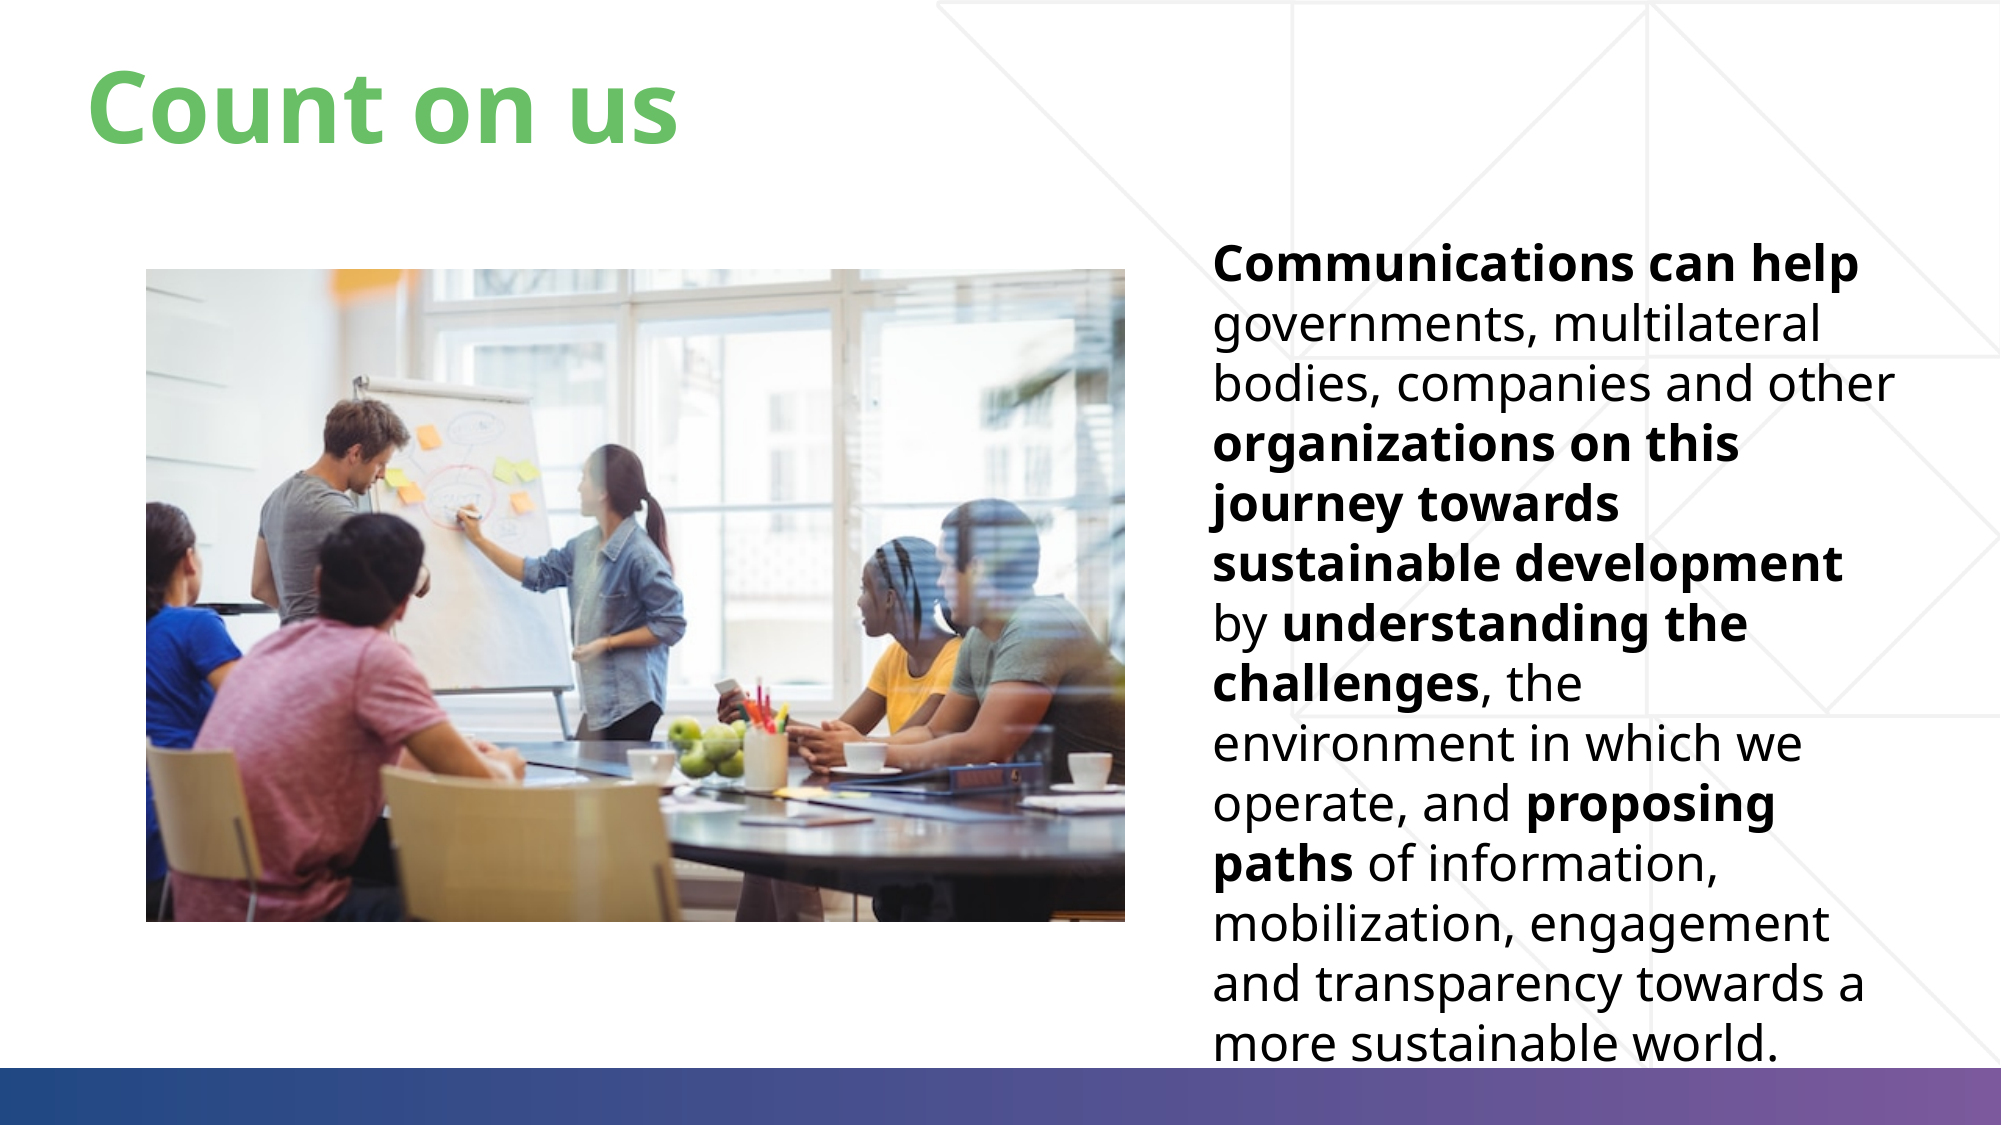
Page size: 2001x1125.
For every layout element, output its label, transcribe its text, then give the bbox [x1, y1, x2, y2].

text_box Count on us [70, 36, 696, 171]
picture [146, 0, 2000, 1125]
text_box [0, 1067, 1111, 1125]
